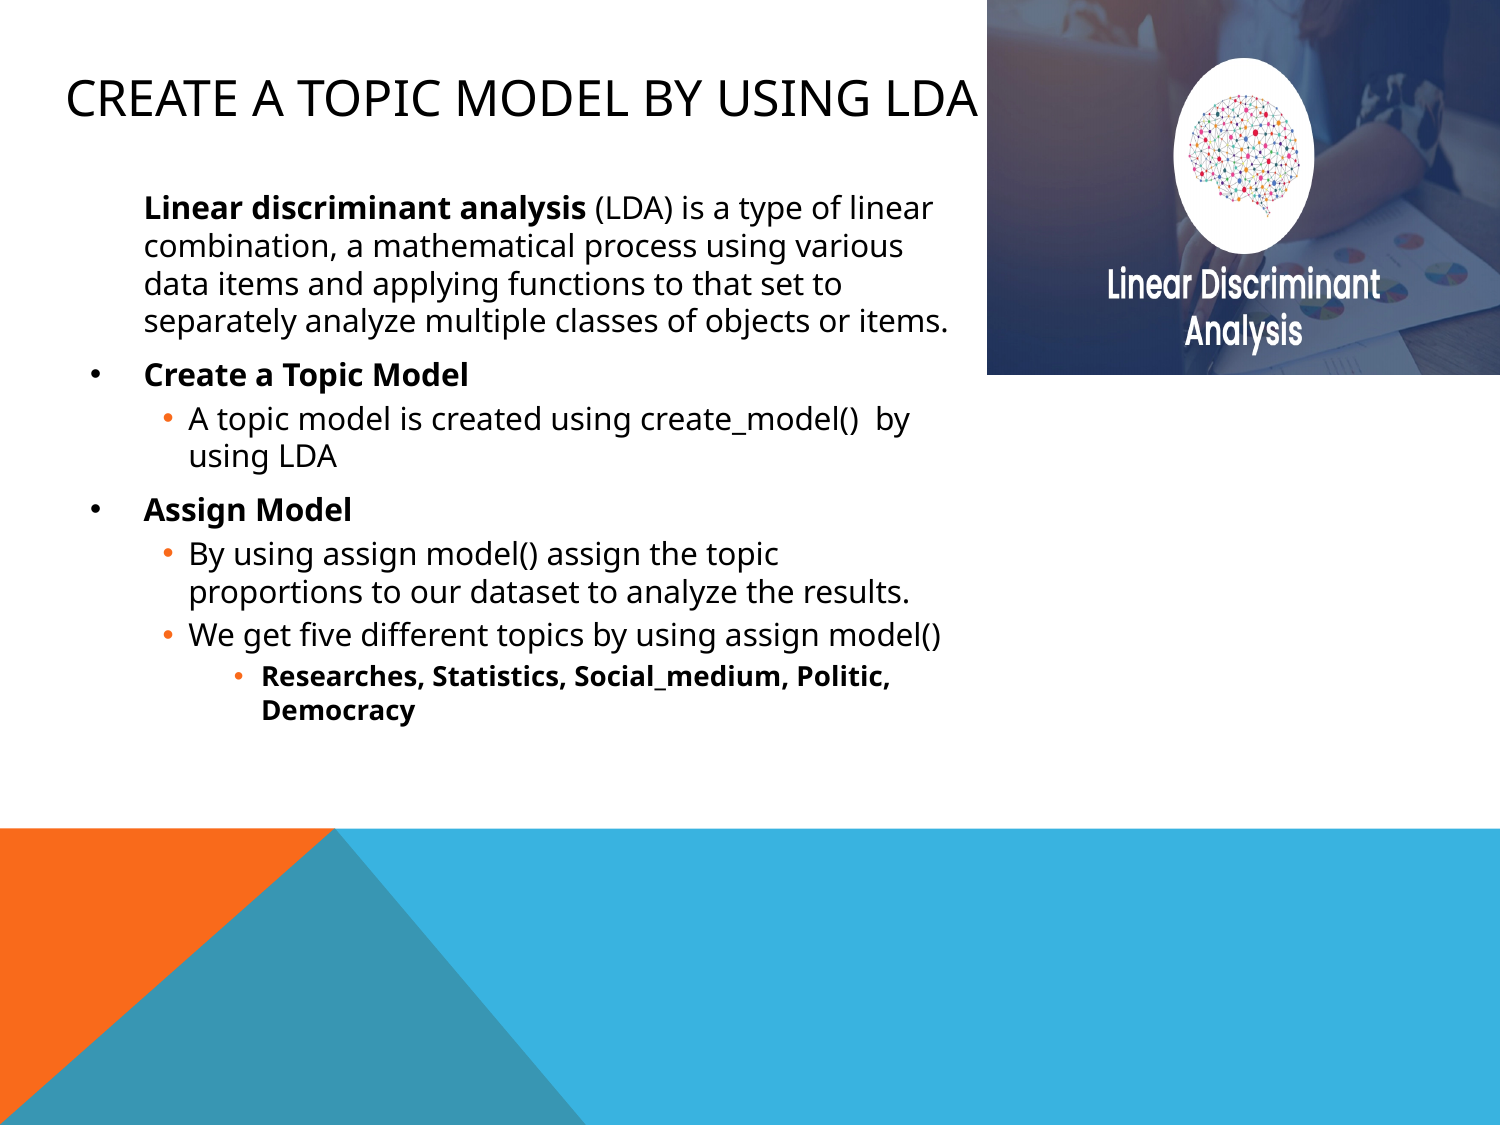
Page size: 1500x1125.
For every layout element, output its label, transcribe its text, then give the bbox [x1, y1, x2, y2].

title CreaTE a Topic Model by using lda [50, 51, 982, 142]
list Linear discriminant analysis (LDA) is a type of linear combination, a mathematical process using various data items and applying functions to that set to separately analyze multiple classes of objects or items. Create a Topic Model A topic model is created using create_model() by using LDA Assign Model By using assign model() assign the topic proportions to our dataset to analyze the results. We get five different topics by using assign model() Researches, Statistics, Social_medium, Politic, Democracy [75, 180, 975, 768]
picture [987, 0, 1500, 376]
